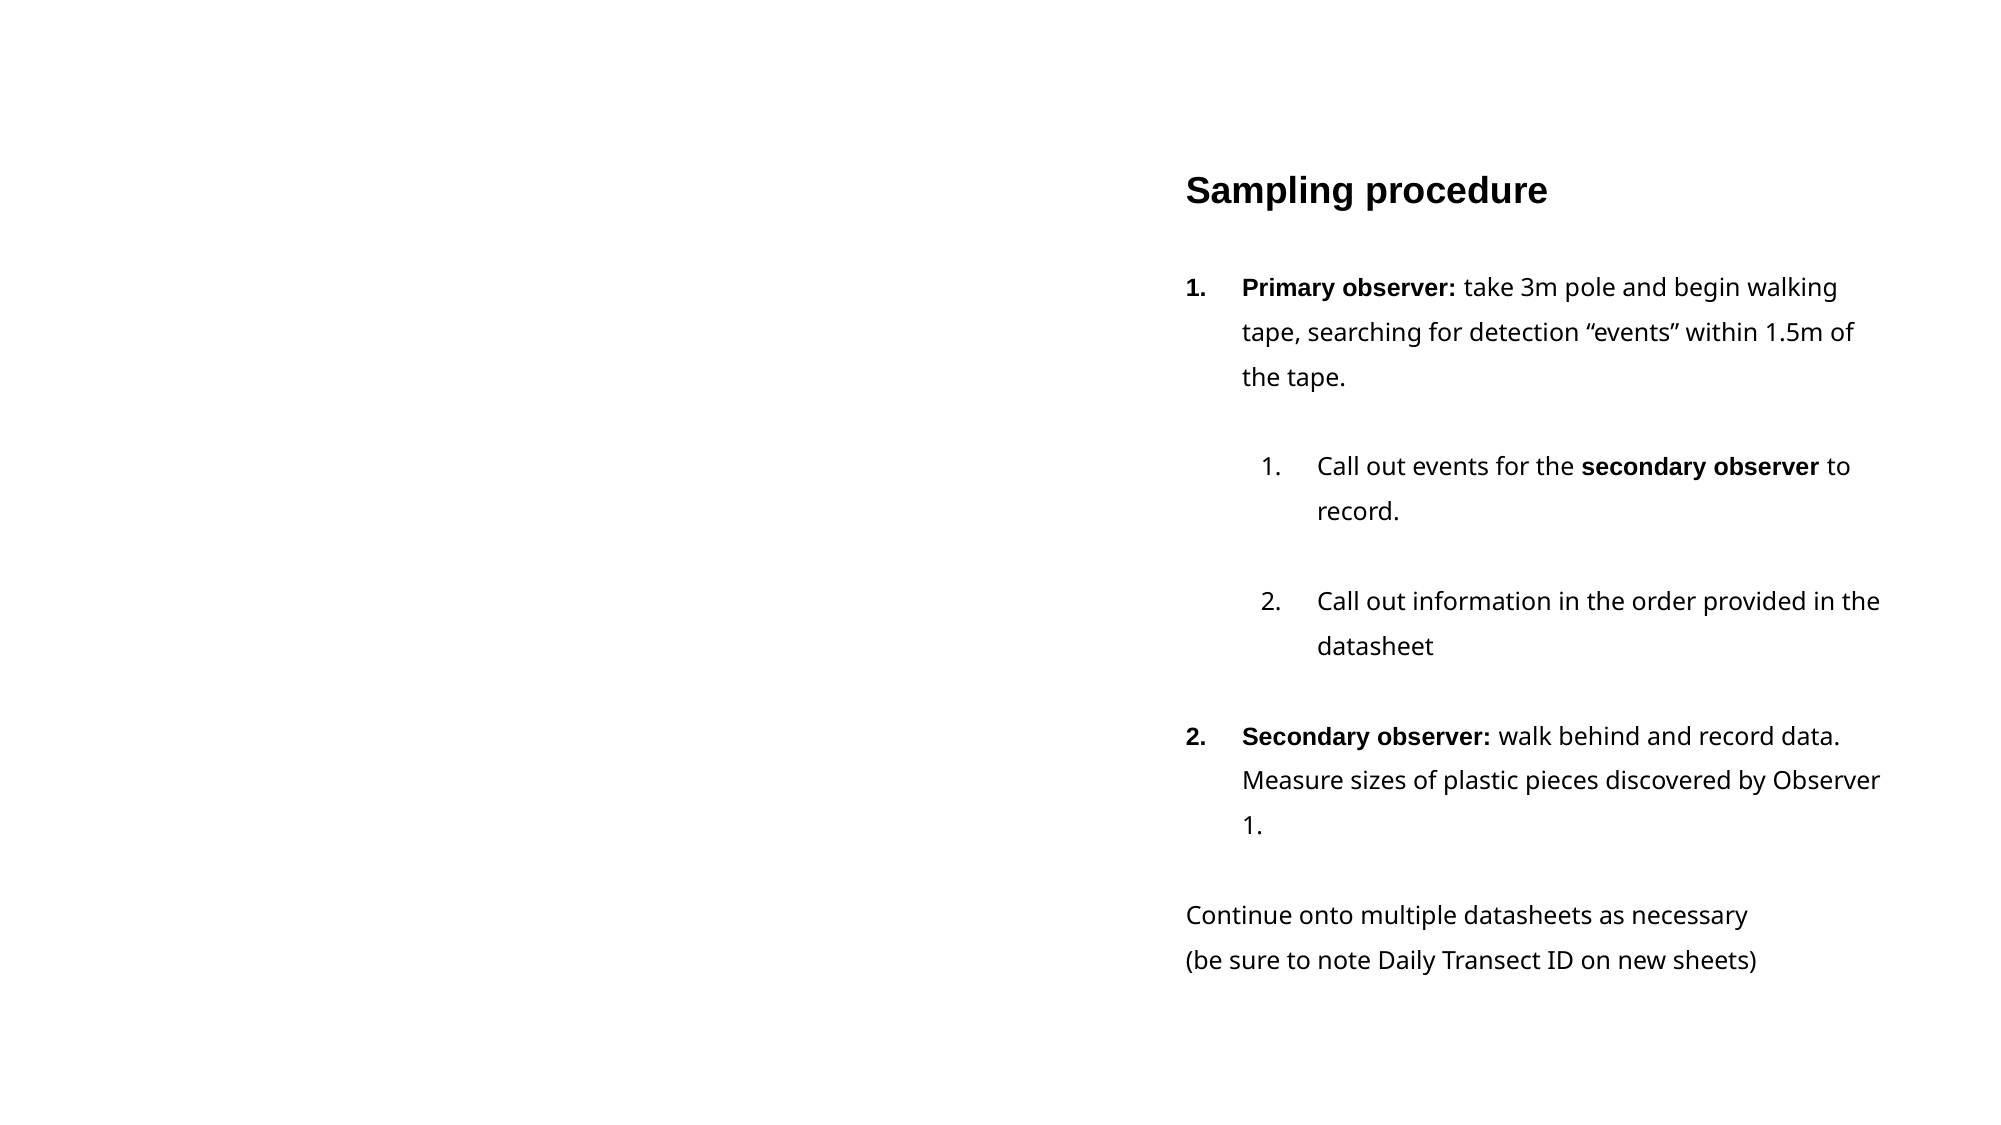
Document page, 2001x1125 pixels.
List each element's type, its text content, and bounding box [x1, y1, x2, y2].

text_box Sampling procedure Primary observer: take 3m pole and begin walking tape, searching for detection “events” within 1.5m of the tape. Call out events for the secondary observer to record. Call out information in the order provided in the datasheet Secondary observer: walk behind and record data. Measure sizes of plastic pieces discovered by Observer 1. Continue onto multiple datasheets as necessary (be sure to note Daily Transect ID on new sheets) [1171, 136, 1909, 982]
